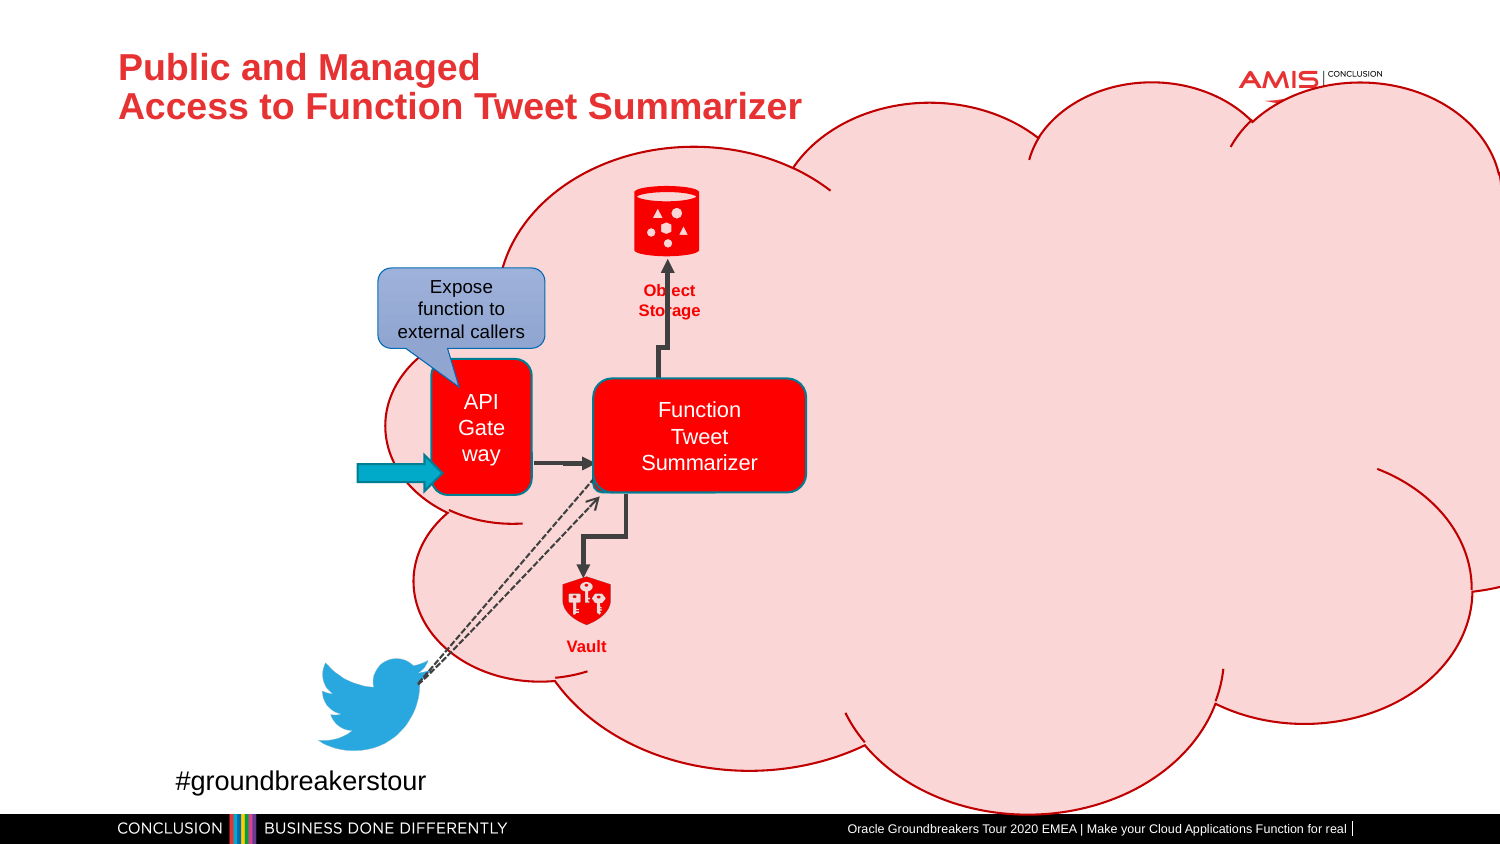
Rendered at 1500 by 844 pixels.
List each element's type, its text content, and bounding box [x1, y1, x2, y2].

title Public and Managed Access to Function Tweet Summarizer [118, 47, 1205, 130]
picture [0, 814, 236, 844]
picture [1205, 59, 1388, 106]
text_box Function Tweet Summarizer [592, 377, 808, 494]
text_box [441, 577, 508, 663]
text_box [562, 514, 647, 558]
text_box [356, 452, 445, 494]
text_box API Gateway [430, 357, 533, 496]
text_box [508, 539, 665, 659]
text_box [406, 464, 592, 649]
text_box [573, 343, 752, 353]
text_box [603, 171, 736, 328]
picture [308, 638, 441, 771]
footer Oracle Groundbreakers Tour 2020 EMEA | Make your Cloud Applications Function for real [814, 820, 1347, 839]
picture [239, 814, 1500, 844]
text_box Expose function to external callers [377, 267, 546, 389]
text_box [384, 358, 431, 463]
text_box [449, 81, 1500, 816]
text_box [541, 479, 600, 539]
text_box #groundbreakerstour [175, 763, 427, 797]
